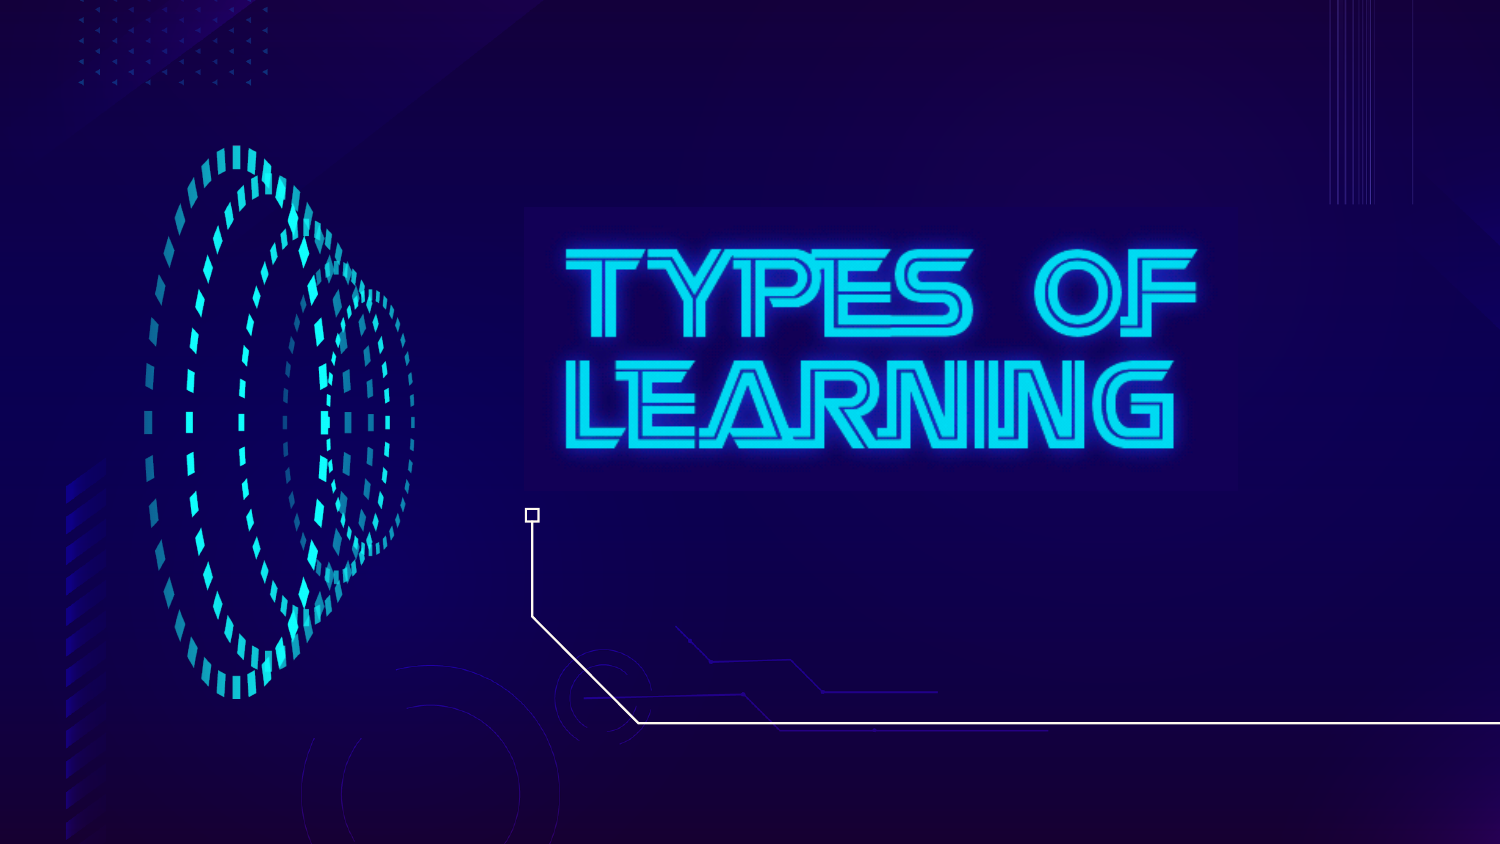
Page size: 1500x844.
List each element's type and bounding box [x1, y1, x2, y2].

picture [0, 0, 1500, 844]
text_box [524, 507, 1500, 725]
